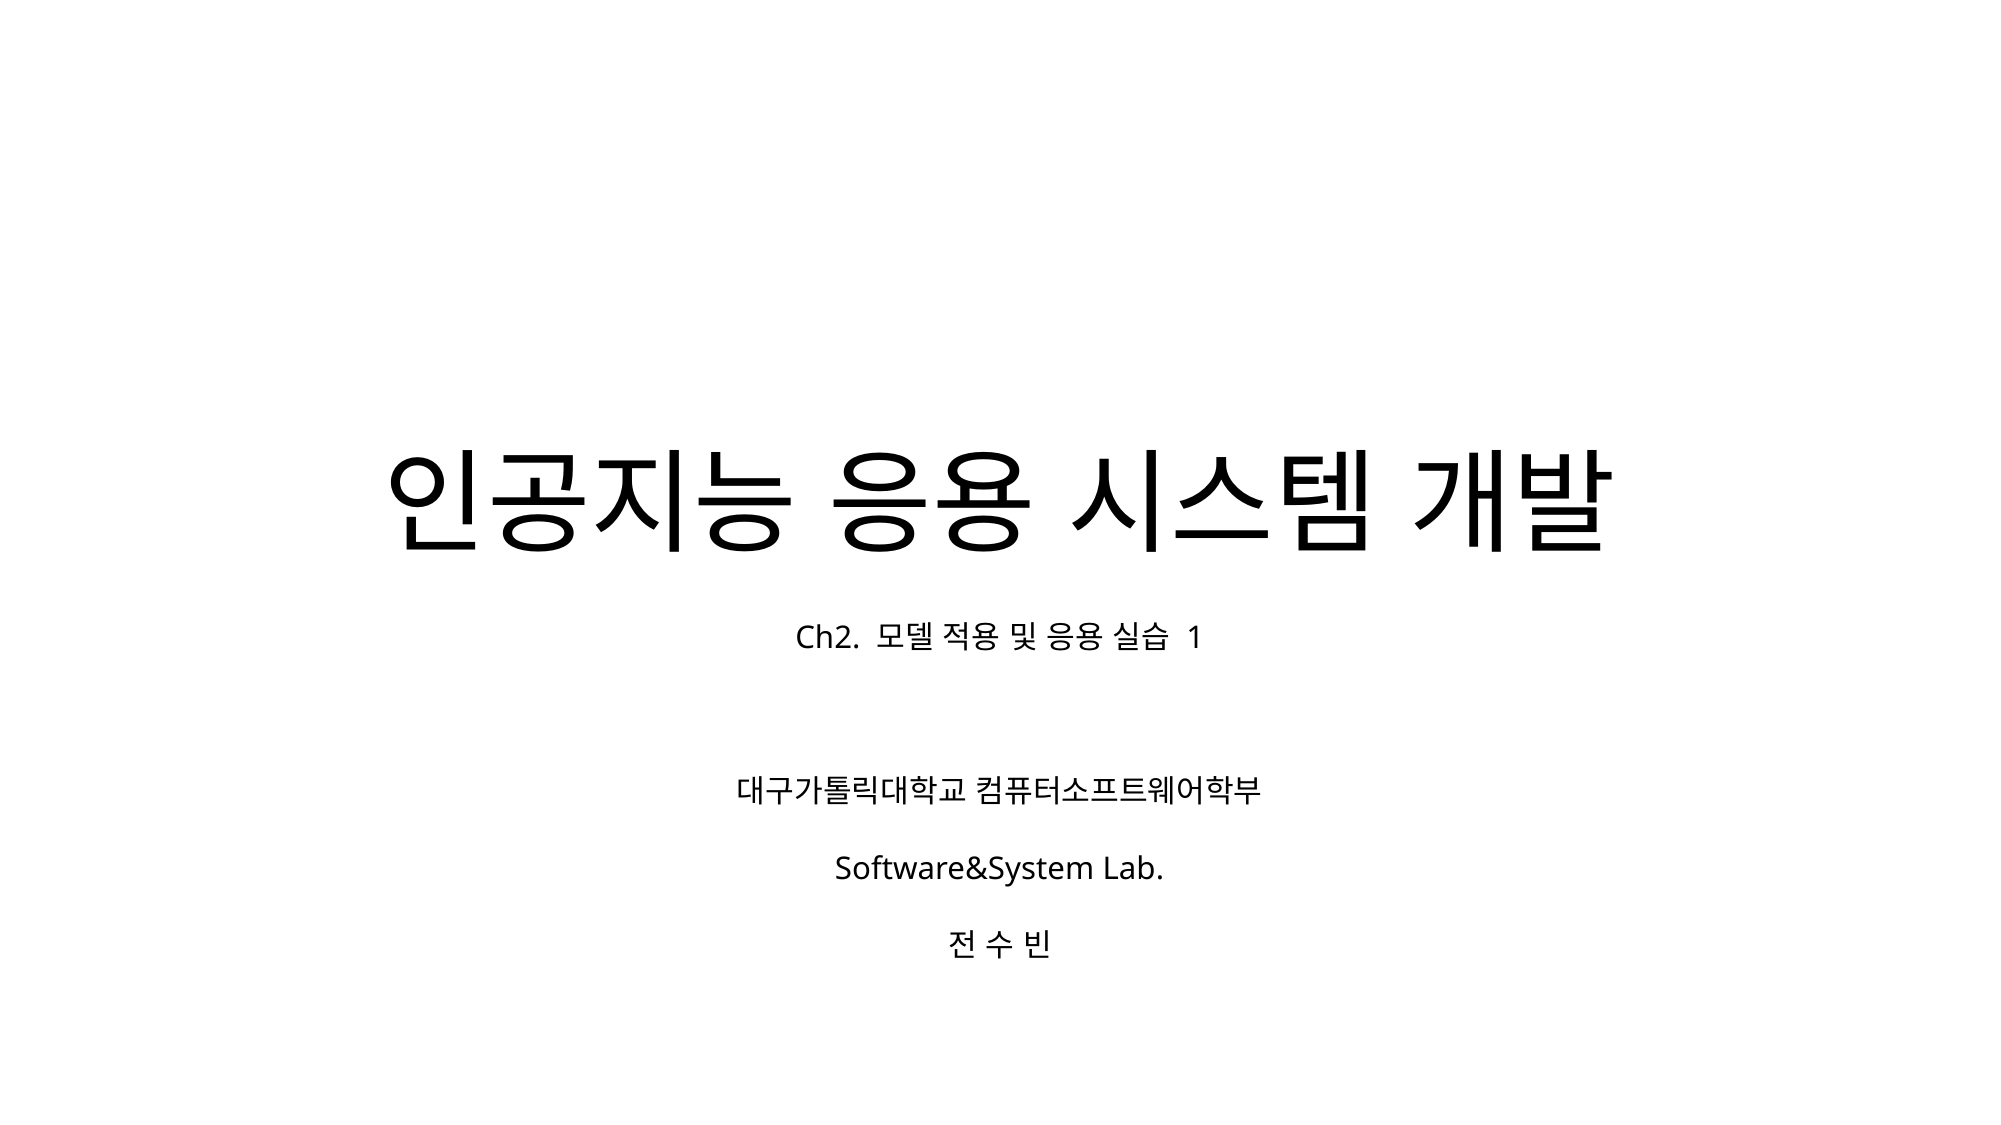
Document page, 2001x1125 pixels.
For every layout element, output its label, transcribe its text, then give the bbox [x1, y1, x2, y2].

title 인공지능 응용 시스템 개발 [249, 184, 1750, 576]
subtitle Ch2. 모델 적용 및 응용 실습 1 대구가톨릭대학교 컴퓨터소프트웨어학부 Software&System Lab. 전 수 빈 [249, 590, 1750, 960]
